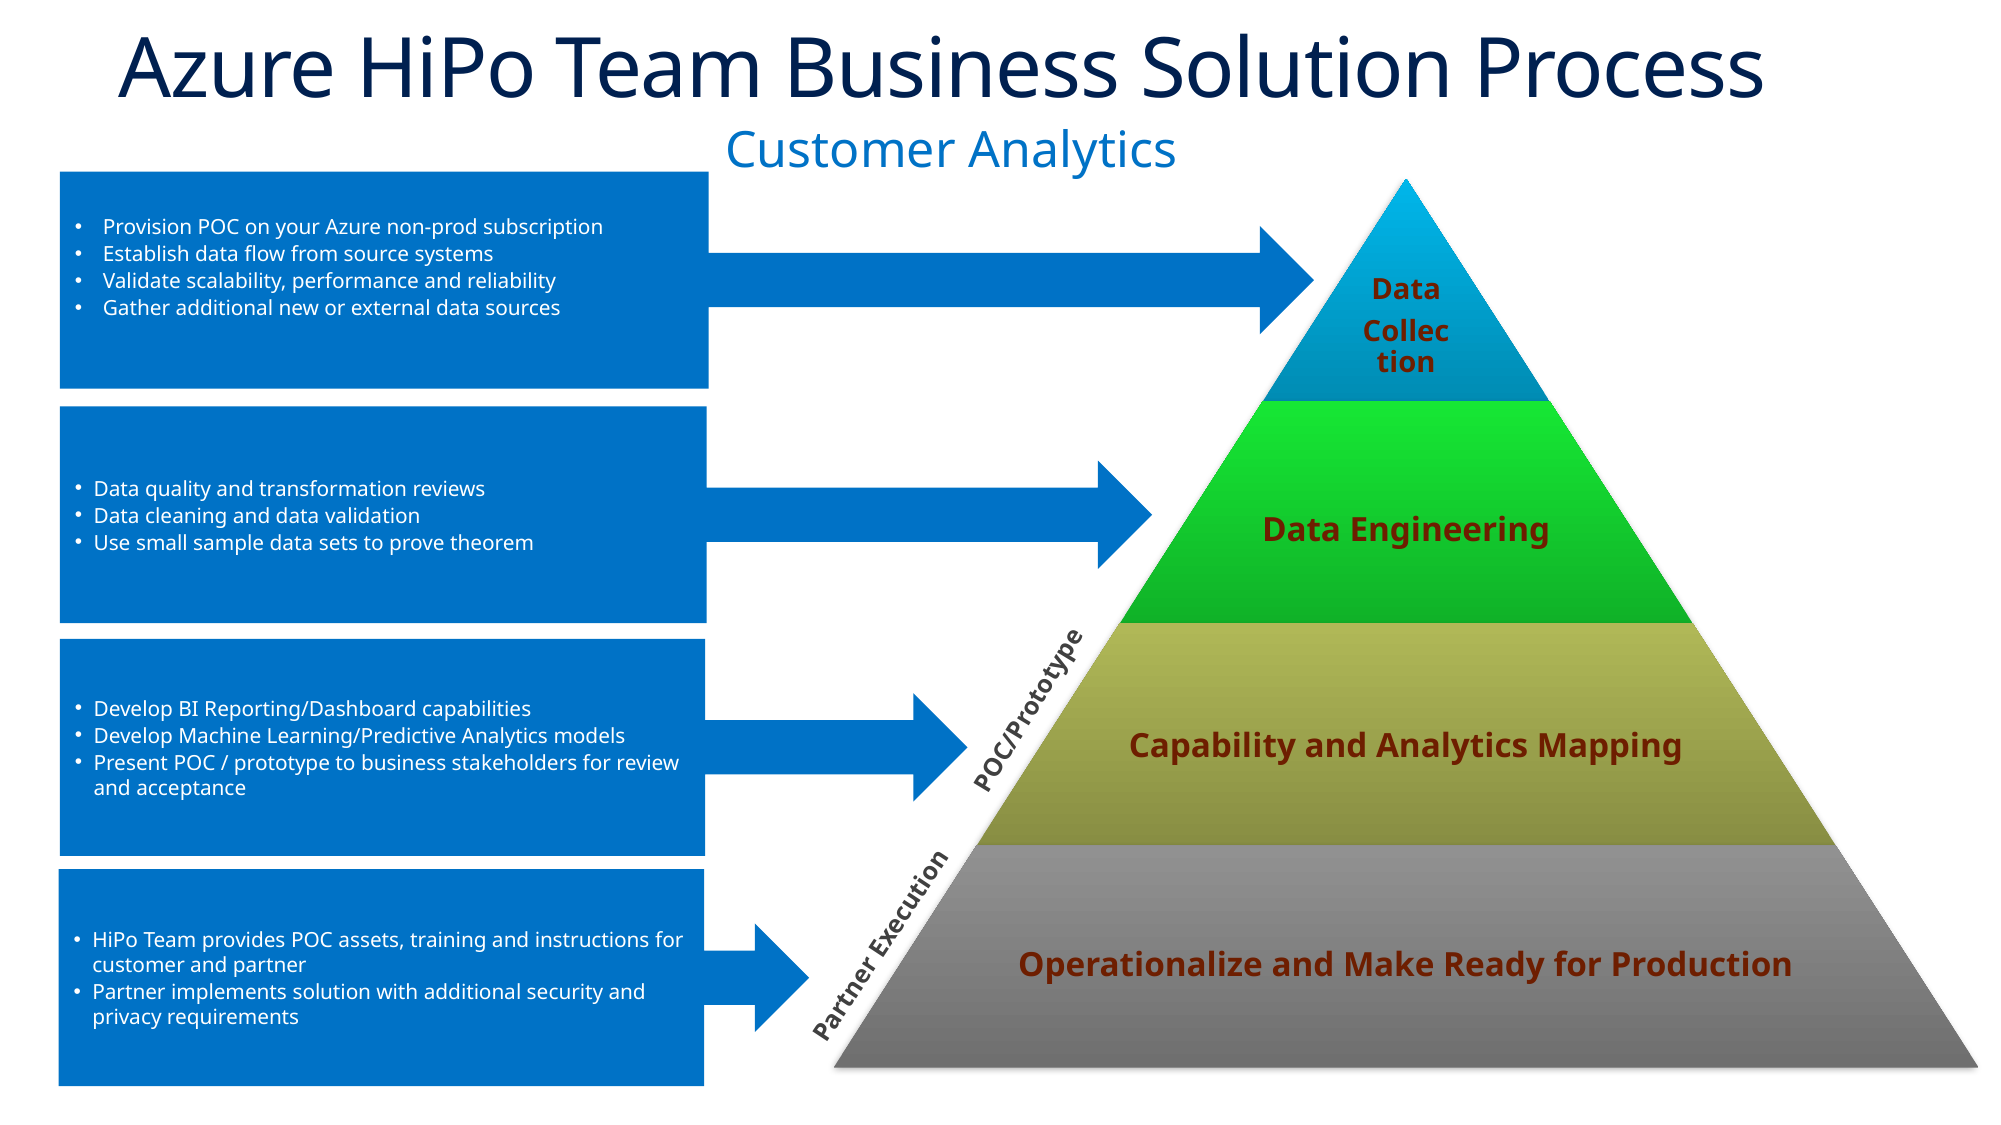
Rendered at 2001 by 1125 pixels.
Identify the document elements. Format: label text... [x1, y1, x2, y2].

text_box Partner Execution [805, 995, 828, 1046]
text_box Develop BI Reporting/Dashboard capabilities Develop Machine Learning/Predictive Analytics models Present POC / prototype to business stakeholders for review and acceptance [57, 636, 828, 858]
text_box HiPo Team provides POC assets, training and instructions for customer and partner Partner implements solution with additional security and privacy requirements [56, 867, 812, 1089]
title Azure HiPo Team Business Solution Process [19, 0, 1823, 125]
text_box Customer Analytics [58, 110, 1844, 172]
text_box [833, 178, 1979, 1068]
text_box Provision POC on your Azure non-prod subscription Establish data flow from source systems Validate scalability, performance and reliability Gather additional new or external data sources [57, 169, 828, 391]
text_box Data quality and transformation reviews Data cleaning and data validation Use small sample data sets to prove theorem [57, 404, 828, 626]
